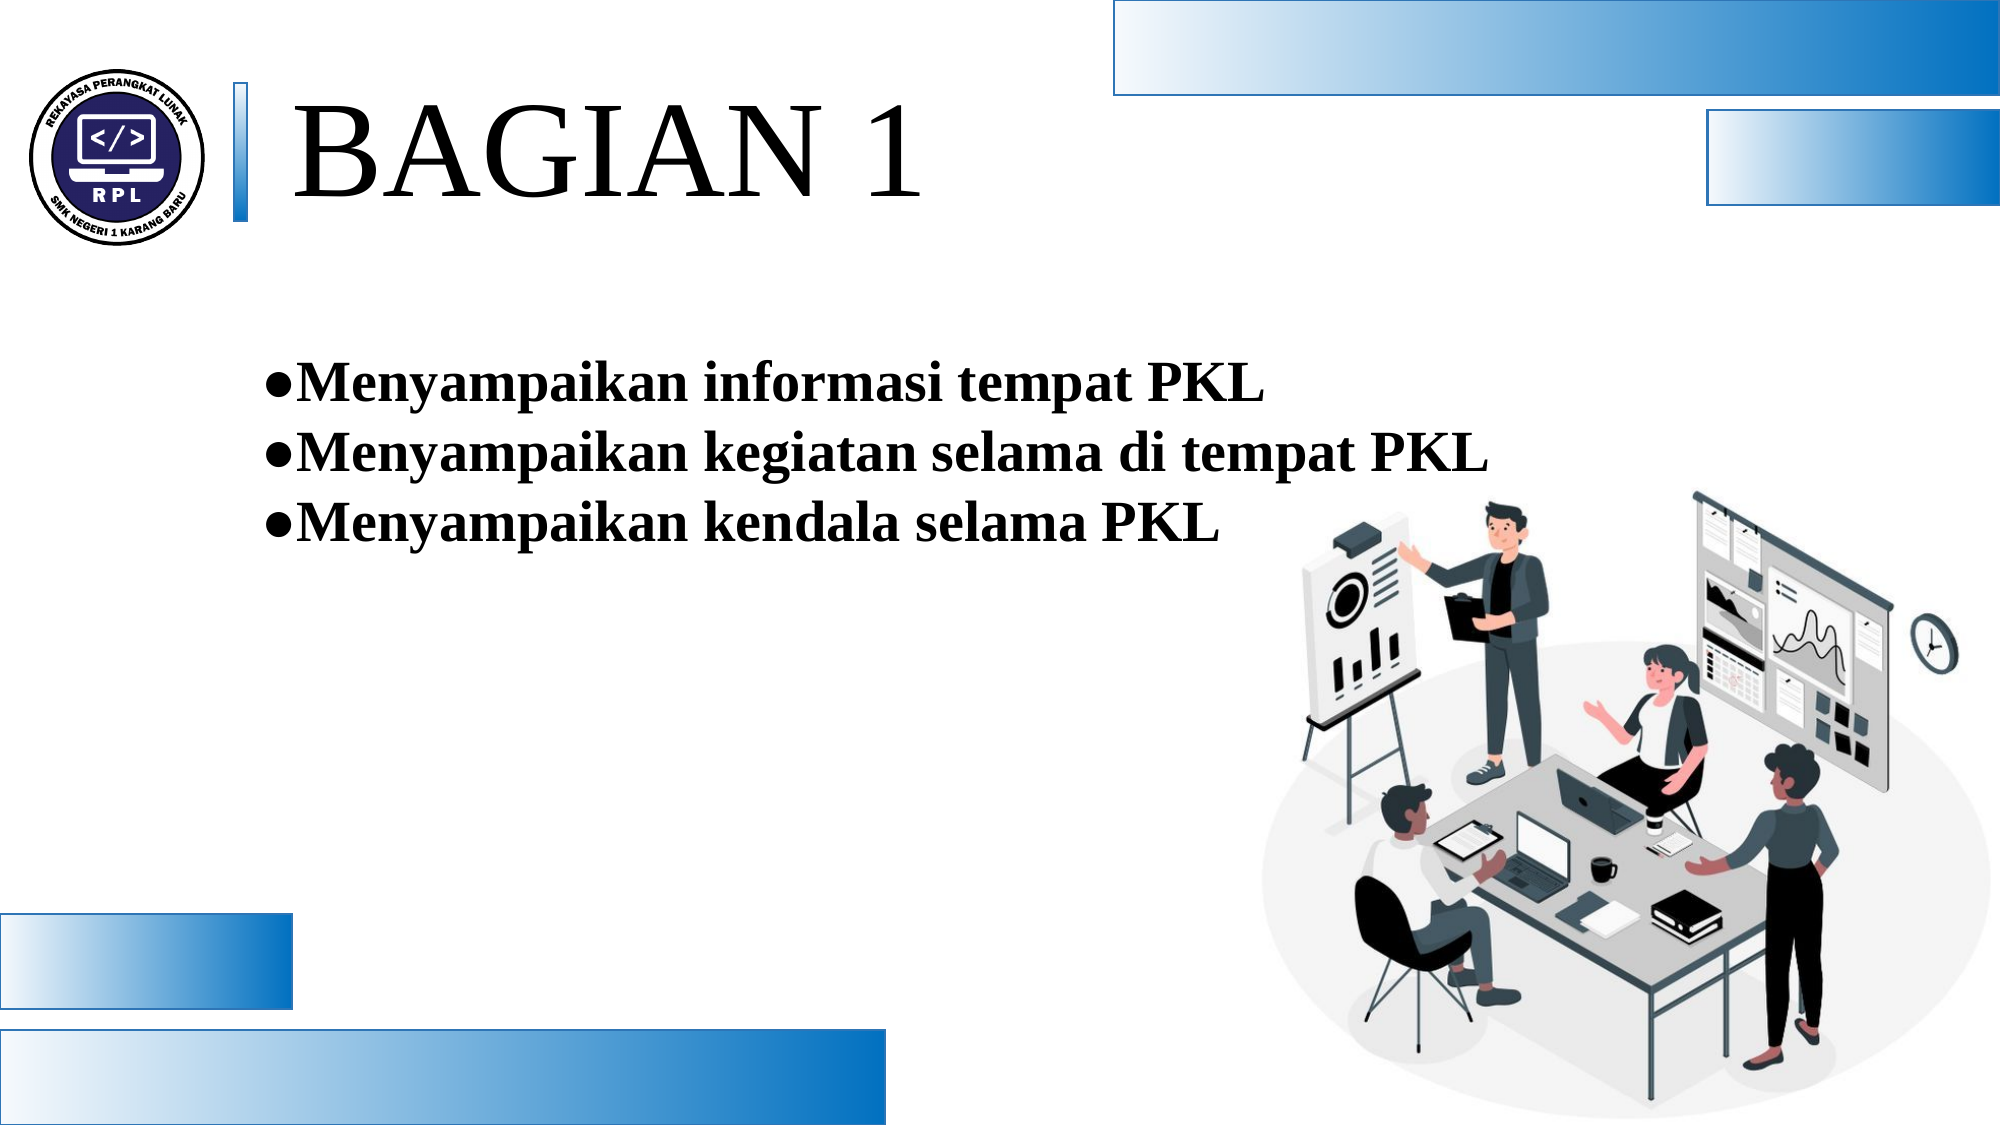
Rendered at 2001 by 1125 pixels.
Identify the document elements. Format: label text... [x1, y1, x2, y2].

text_box ●Menyampaikan informasi tempat PKL ●Menyampaikan kegiatan selama di tempat PKL ●Menyampaikan kendala selama PKL [246, 335, 1508, 561]
text_box [0, 1029, 886, 1125]
text_box BAGIAN 1 [276, 69, 1075, 234]
picture [1252, 406, 2000, 1125]
picture [29, 69, 206, 246]
text_box [1706, 109, 2000, 206]
text_box [233, 82, 248, 222]
text_box [1113, 0, 2000, 96]
text_box [0, 913, 293, 1010]
